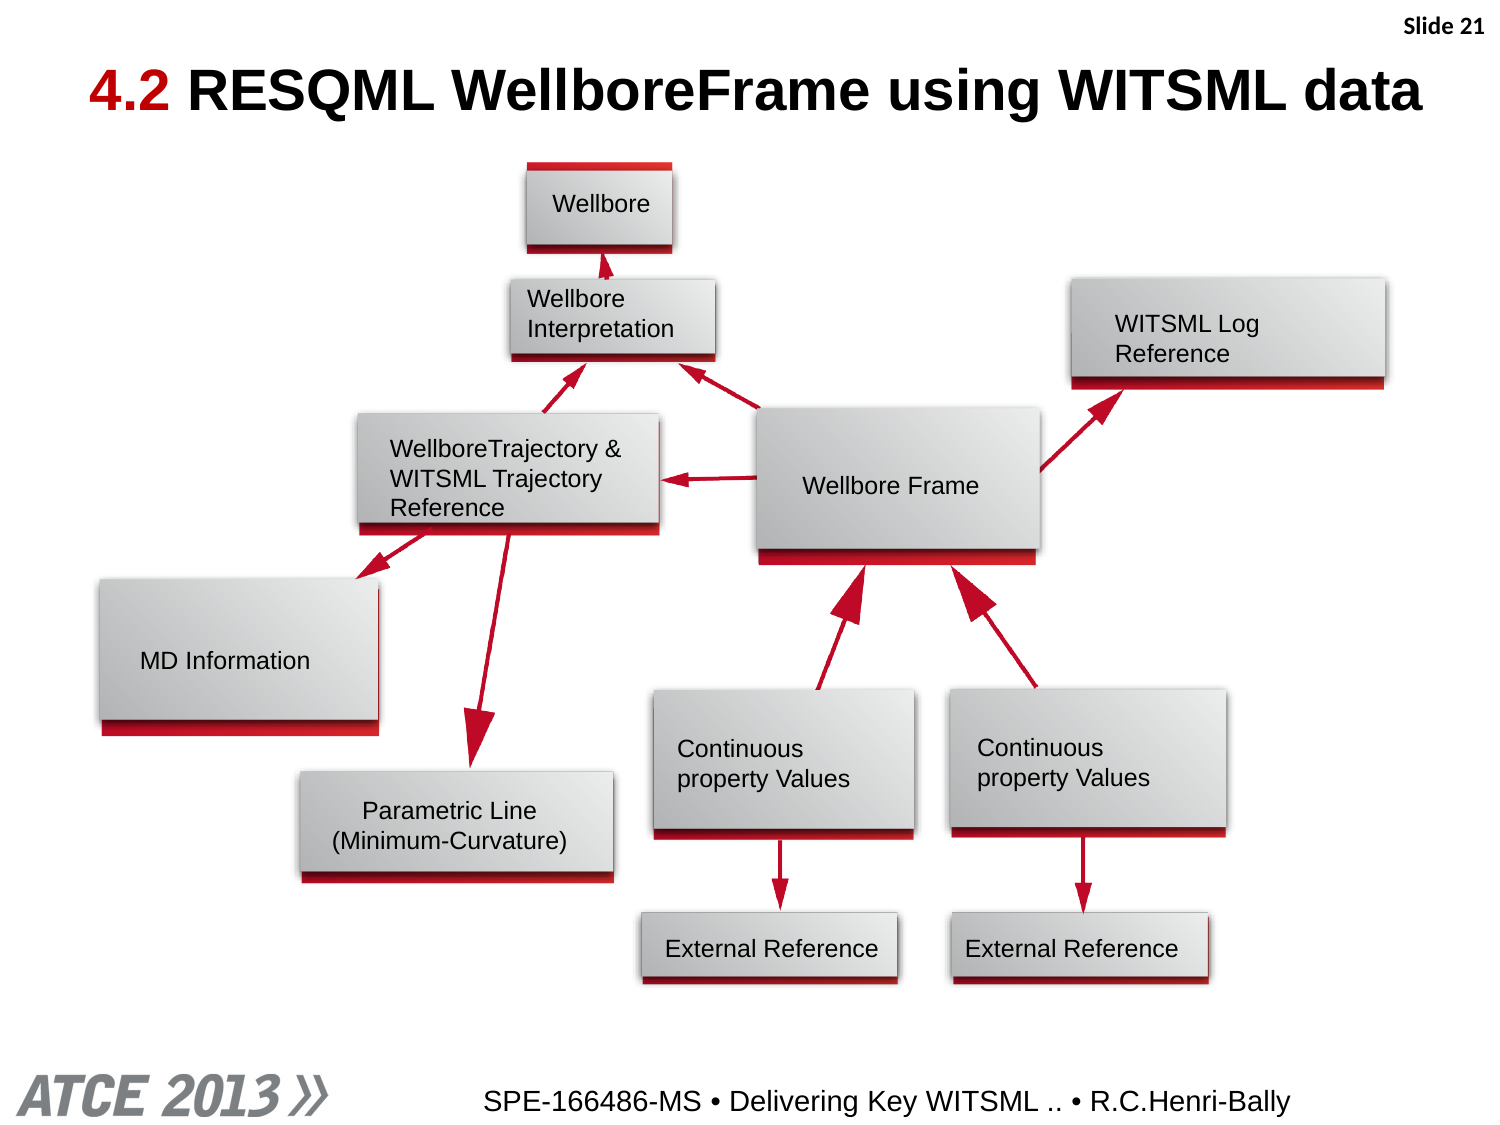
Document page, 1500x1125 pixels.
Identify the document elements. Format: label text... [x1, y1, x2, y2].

text_box 4.2 RESQML WellboreFrame using WITSML data [75, 45, 1450, 150]
text_box Slide 21 [1312, 1, 1500, 77]
picture [0, 0, 1500, 1125]
